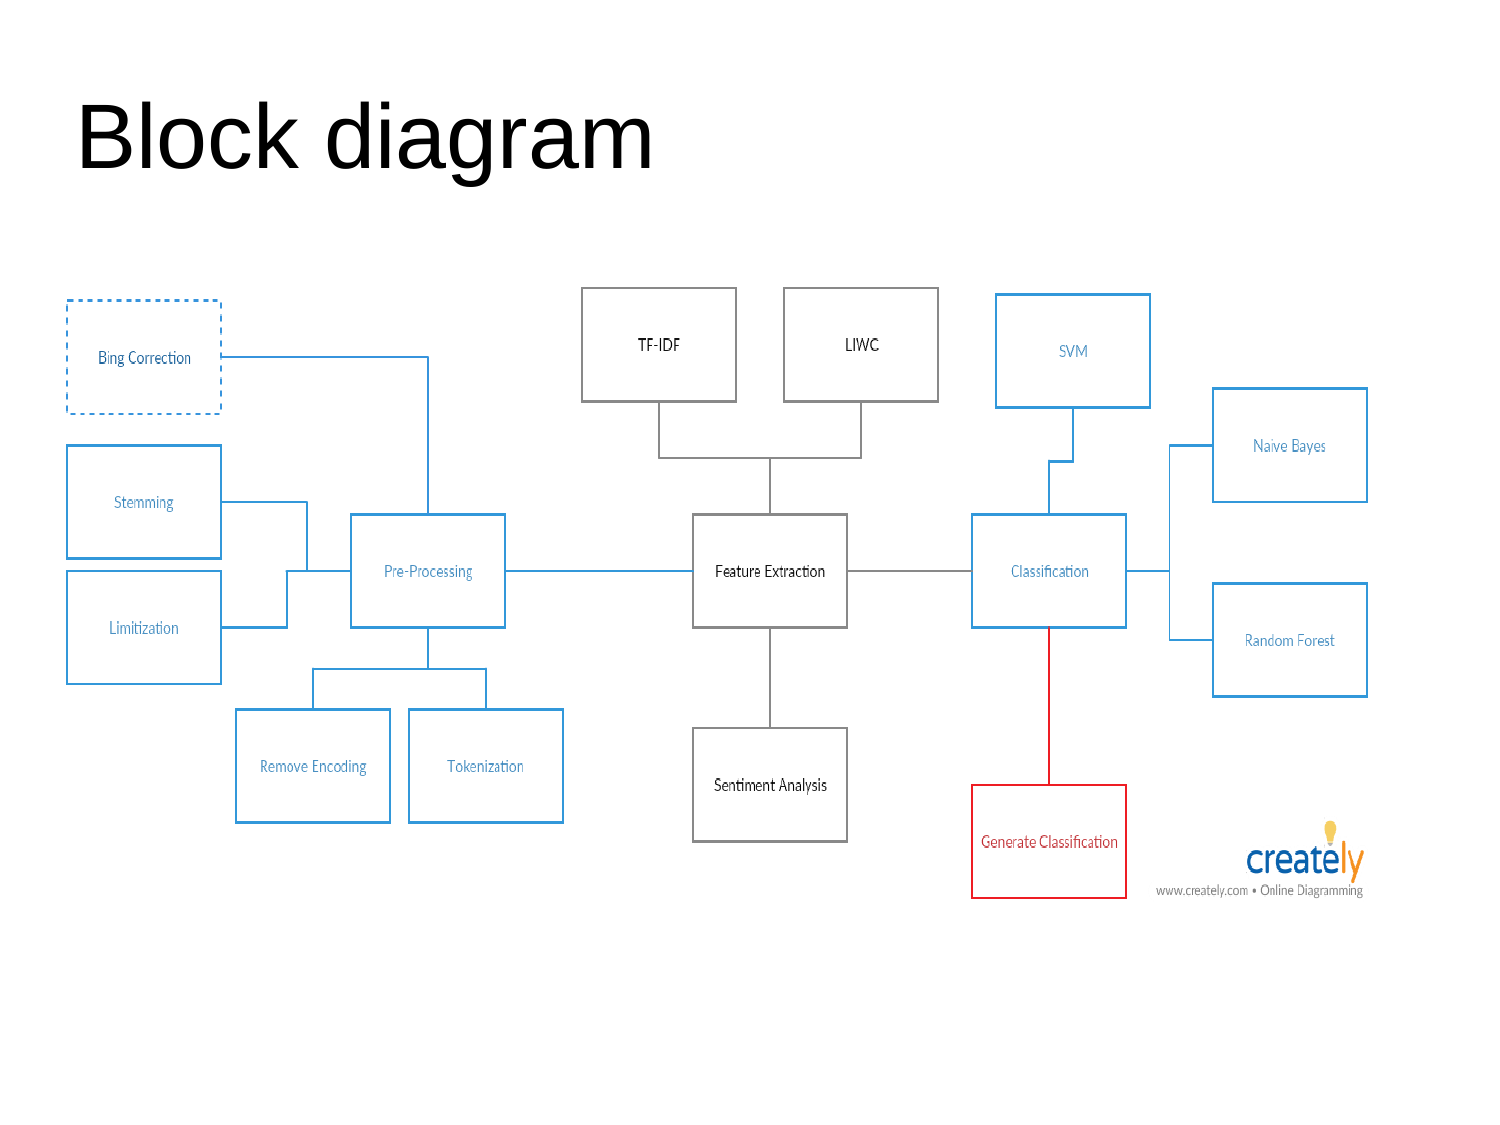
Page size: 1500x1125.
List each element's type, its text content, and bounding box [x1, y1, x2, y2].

text_box Block diagram [75, 44, 1425, 233]
picture [56, 276, 1376, 912]
